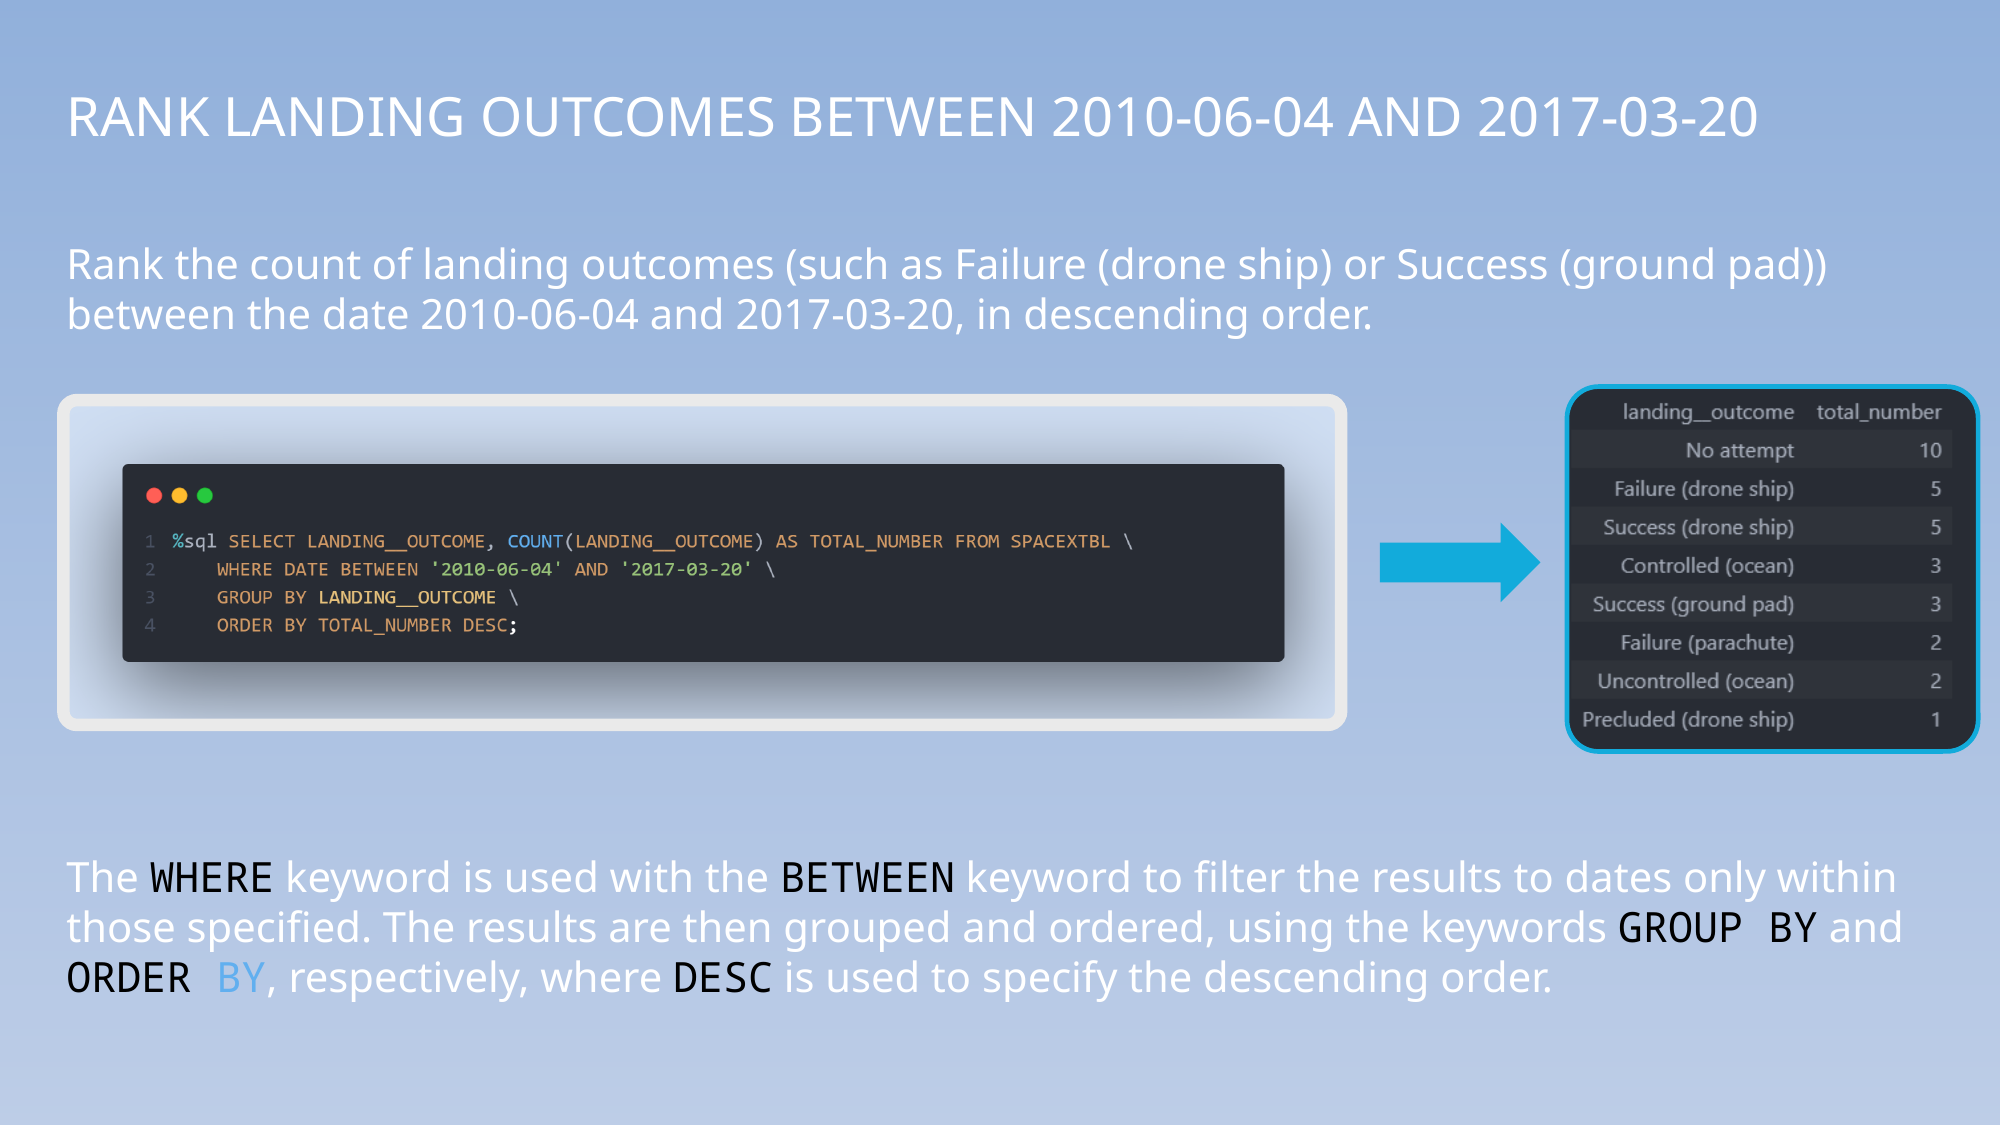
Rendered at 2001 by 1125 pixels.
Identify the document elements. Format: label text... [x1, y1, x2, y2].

picture [1566, 386, 1979, 752]
picture [63, 400, 1342, 725]
list Rank the count of landing outcomes (such as Failure (drone ship) or Success (ground pad)) between the date 2010-06-04 and 2017-03-20, in descending order. The WHERE keyword is used with the BETWEEN keyword to filter the results to dates only within those specified. The results are then grouped and ordered, using the keywords GROUP BY and ORDER BY, respectively, where DESC is used to specify the descending order. [66, 237, 1938, 1050]
text_box [1378, 520, 1542, 605]
title Rank Landing Outcomes Between 2010-06-04 and 2017-03-20 [66, 30, 1863, 149]
